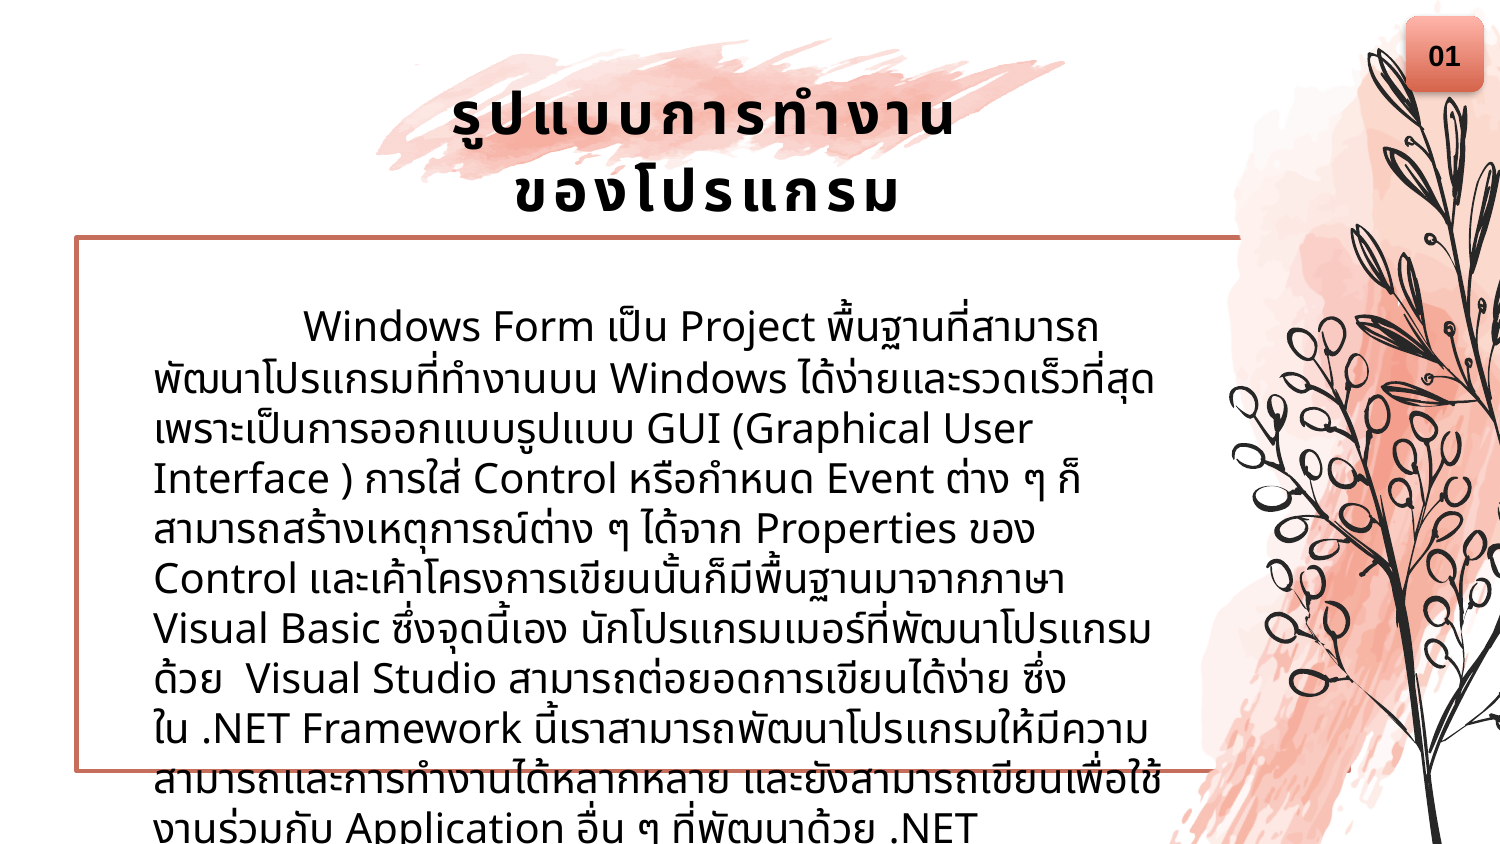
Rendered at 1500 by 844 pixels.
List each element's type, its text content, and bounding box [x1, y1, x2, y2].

picture [376, 37, 1058, 183]
picture [920, 425, 1058, 844]
text_box Windows Form เป็น Project พื้นฐานที่สามารถพัฒนาโปรแกรมที่ทำงานบน Windows ได้ง่ายและรวดเร็วที่สุด เพราะเป็นการออกแบบรูปแบบ GUI (Graphical User Interface ) การใส่ Control หรือกำหนด Event ต่าง ๆ ก็สามารถสร้างเหตุการณ์ต่าง ๆ ได้จาก Properties ของ Control และเค้าโครงการเขียนนั้นก็มีพื้นฐานมาจากภาษา Visual Basic ซึ่งจุดนี้เอง นักโปรแกรมเมอร์ที่พัฒนาโปรแกรมด้วย Visual Studio สามารถต่อยอดการเขียนได้ง่าย ซึ่งใน .NET Framework นี้เราสามารถพัฒนาโปรแกรมให้มีความสามารถและการทำงานได้หลากหลาย และยังสามารถเขียนเพื่อใช้งานร่วมกับ Application อื่น ๆ ที่พัฒนาด้วย .NET Framework ได้ [138, 284, 1053, 844]
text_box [1058, 0, 1500, 844]
text_box [76, 237, 1053, 772]
